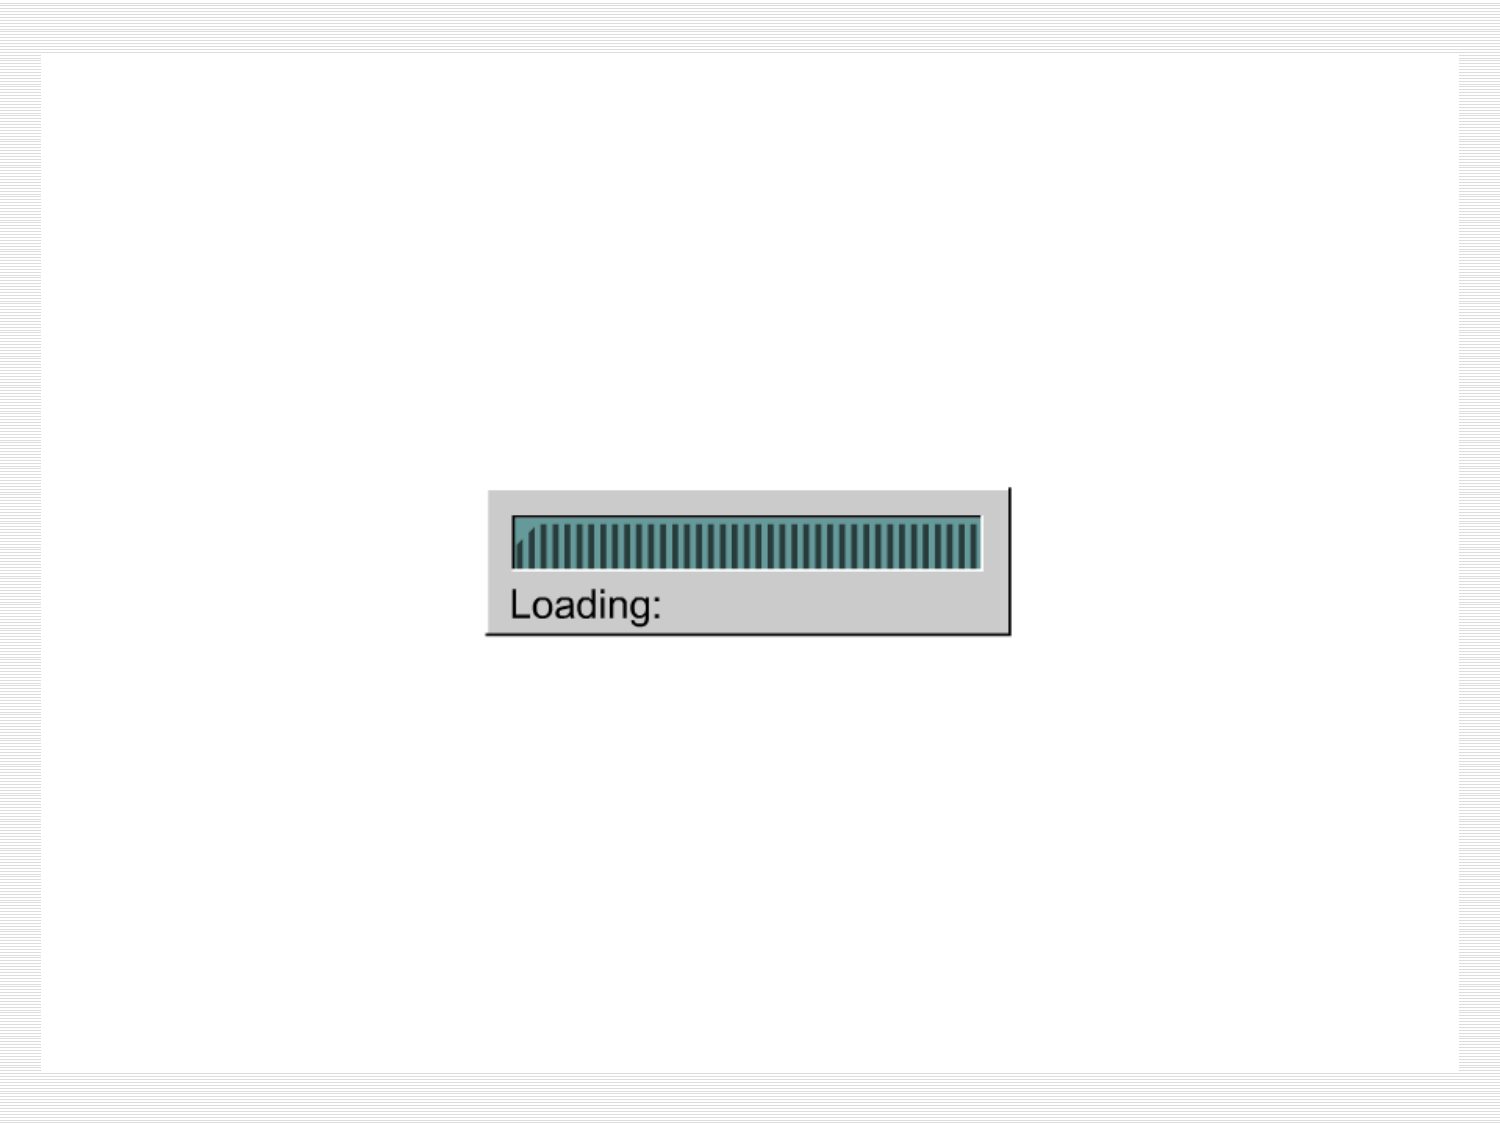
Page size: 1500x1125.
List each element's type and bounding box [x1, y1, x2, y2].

picture [41, 54, 1459, 1071]
